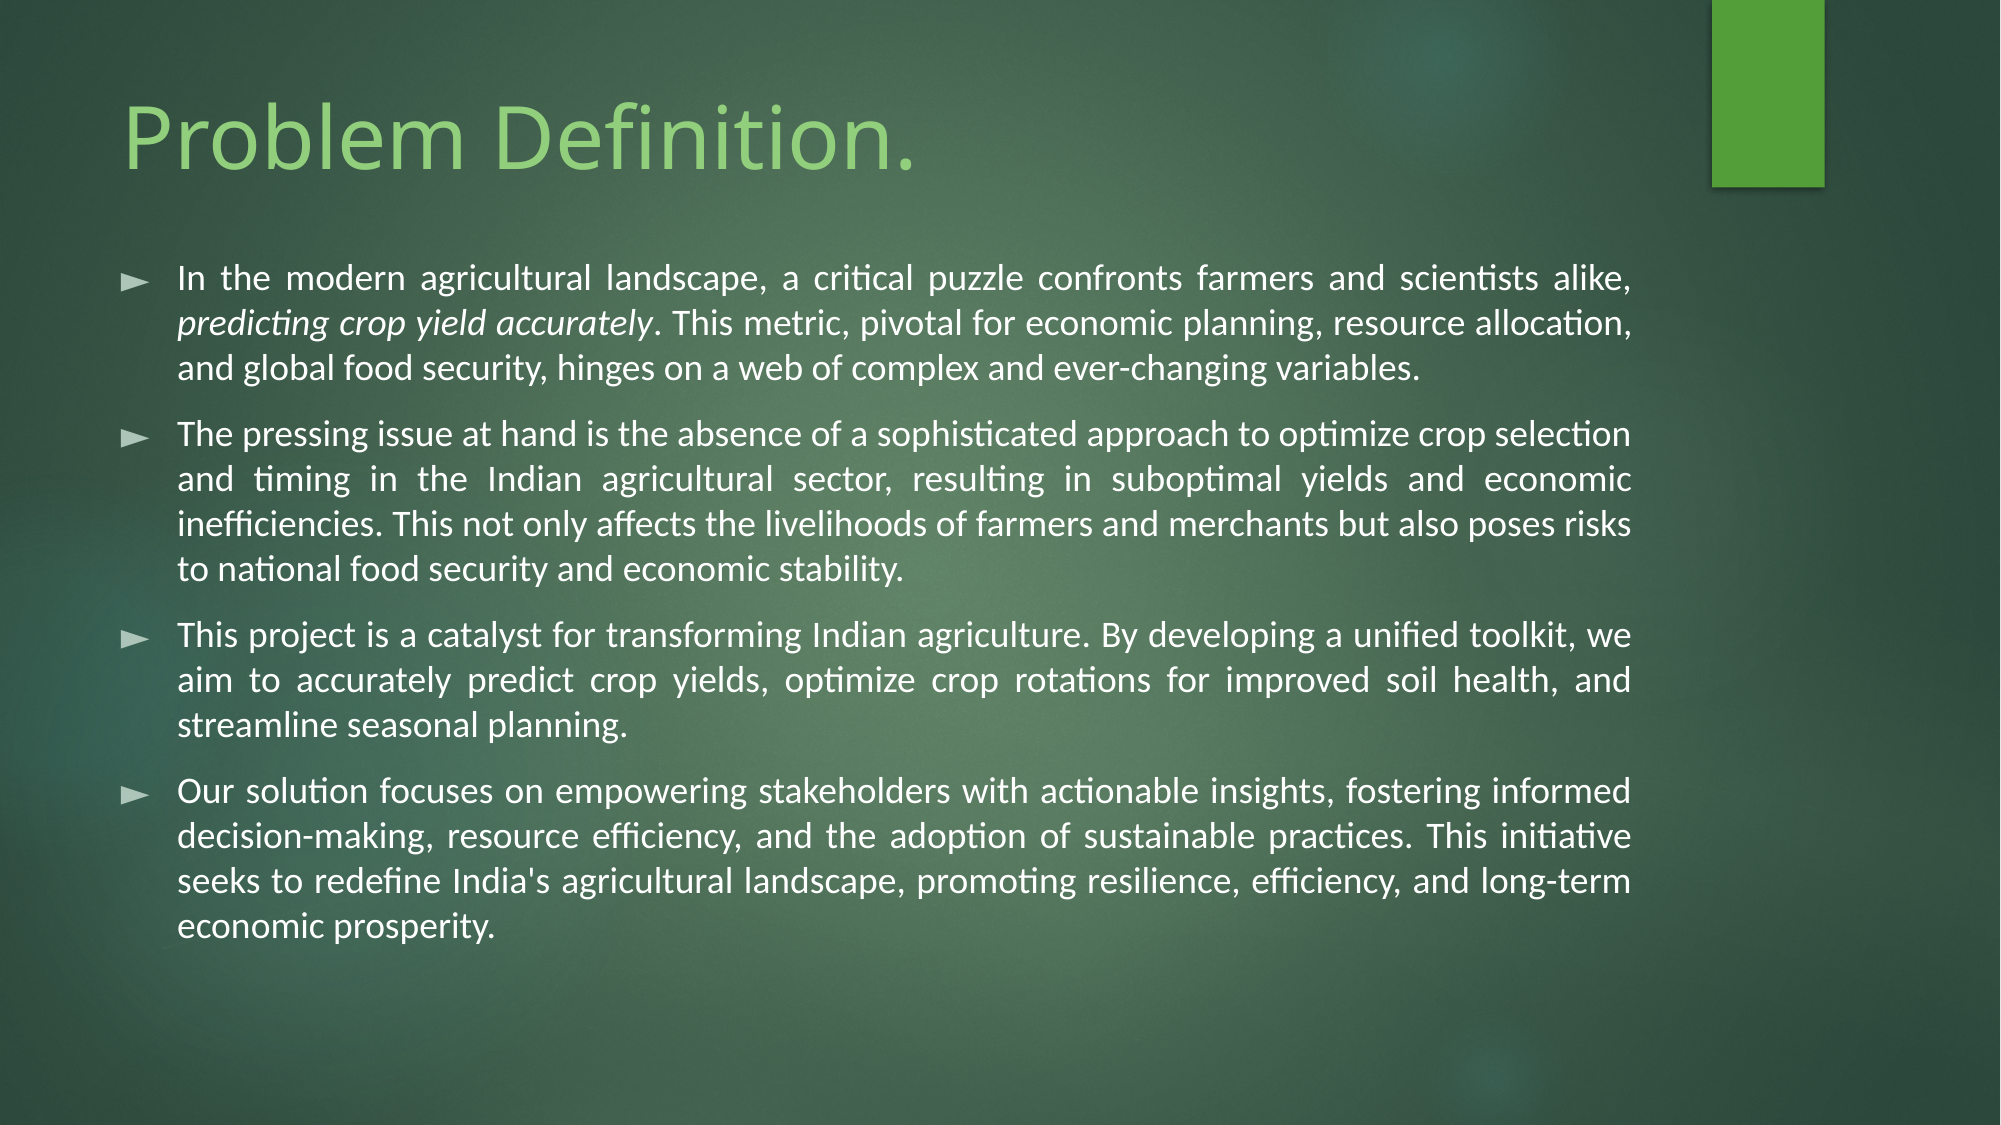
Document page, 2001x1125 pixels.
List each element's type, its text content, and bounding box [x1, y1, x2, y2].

picture [0, 0, 2001, 1125]
title Problem Definition. [106, 74, 1649, 218]
list In the modern agricultural landscape, a critical puzzle confronts farmers and scientists alike, predicting crop yield accurately. This metric, pivotal for economic planning, resource allocation, and global food security, hinges on a web of complex and ever-changing variables. The pressing issue at hand is the absence of a sophisticated approach to optimize crop selection and timing in the Indian agricultural sector, resulting in suboptimal yields and economic inefficiencies. This not only affects the livelihoods of farmers and merchants but also poses risks to national food security and economic stability. This project is a catalyst for transforming Indian agriculture. By developing a unified toolkit, we aim to accurately predict crop yields, optimize crop rotations for improved soil health, and streamline seasonal planning. Our solution focuses on empowering stakeholders with actionable insights, fostering informed decision-making, resource efficiency, and the adoption of sustainable practices. This initiative seeks to redefine India's agricultural landscape, promoting resilience, efficiency, and long-term economic prosperity. [105, 245, 1649, 1083]
